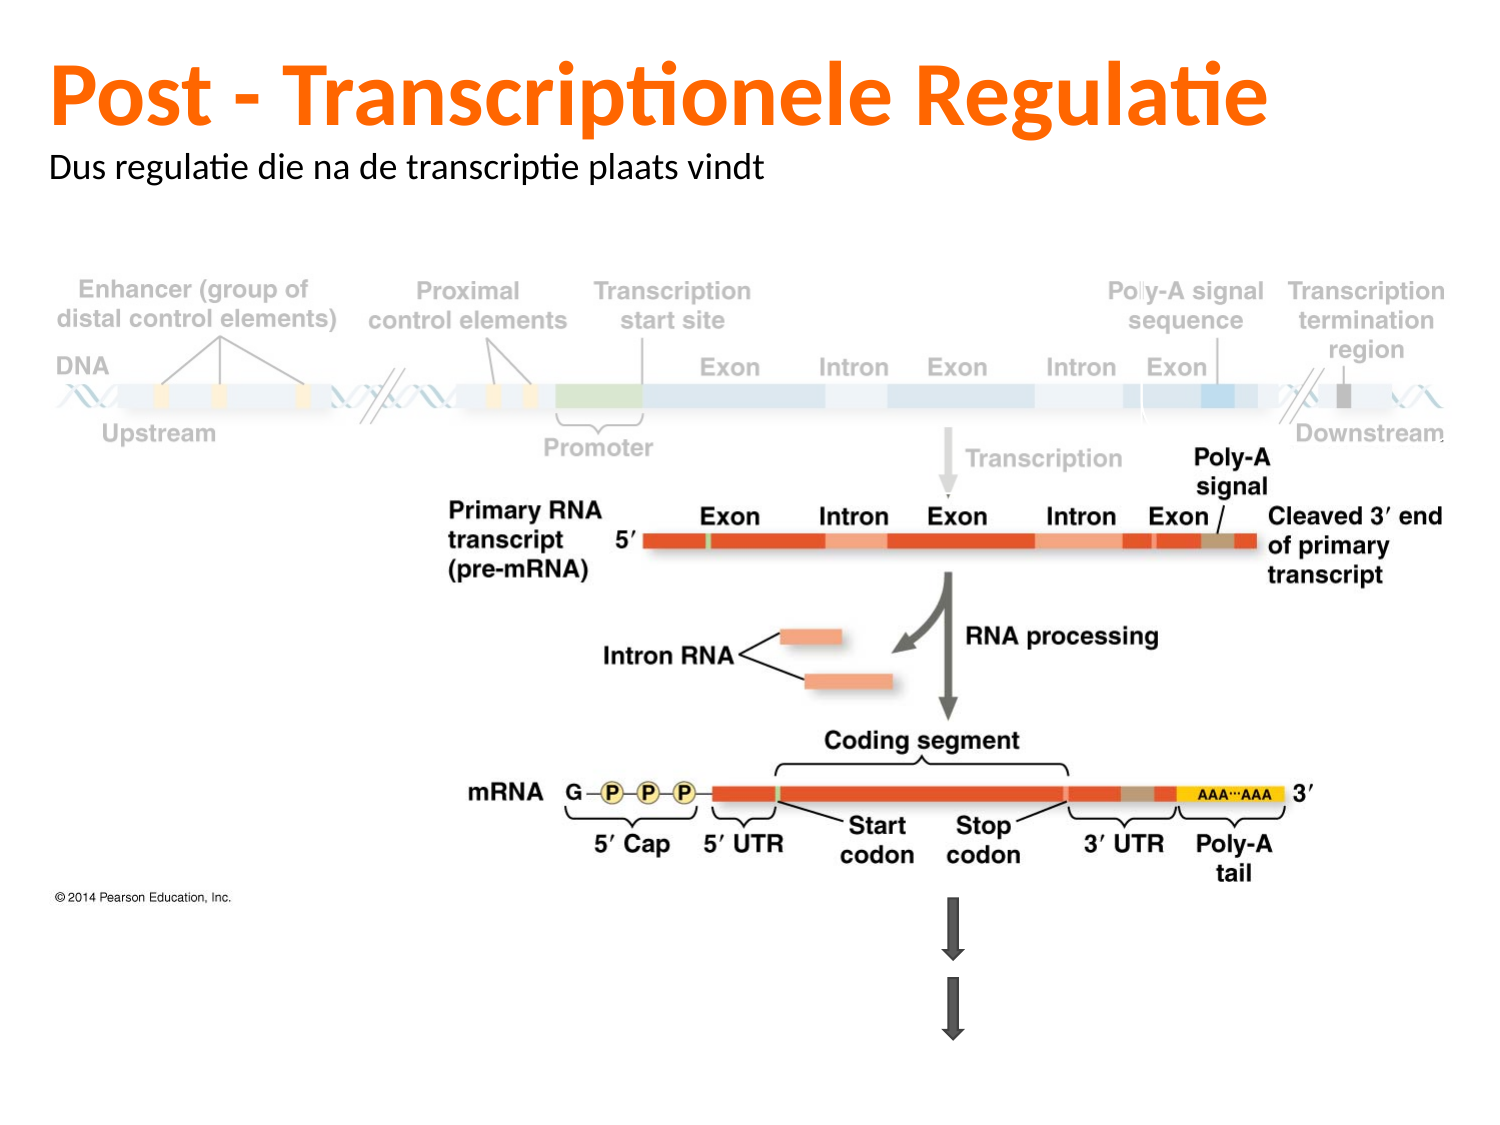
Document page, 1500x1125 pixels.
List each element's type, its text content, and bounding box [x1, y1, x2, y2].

text_box [941, 977, 965, 1041]
text_box [941, 914, 965, 962]
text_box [34, 177, 1468, 494]
picture [49, 494, 1452, 914]
text_box Dus regulatie die na de transcriptie plaats vindt [34, 134, 1284, 177]
title Post - Transcriptionele Regulatie [34, 16, 1452, 176]
